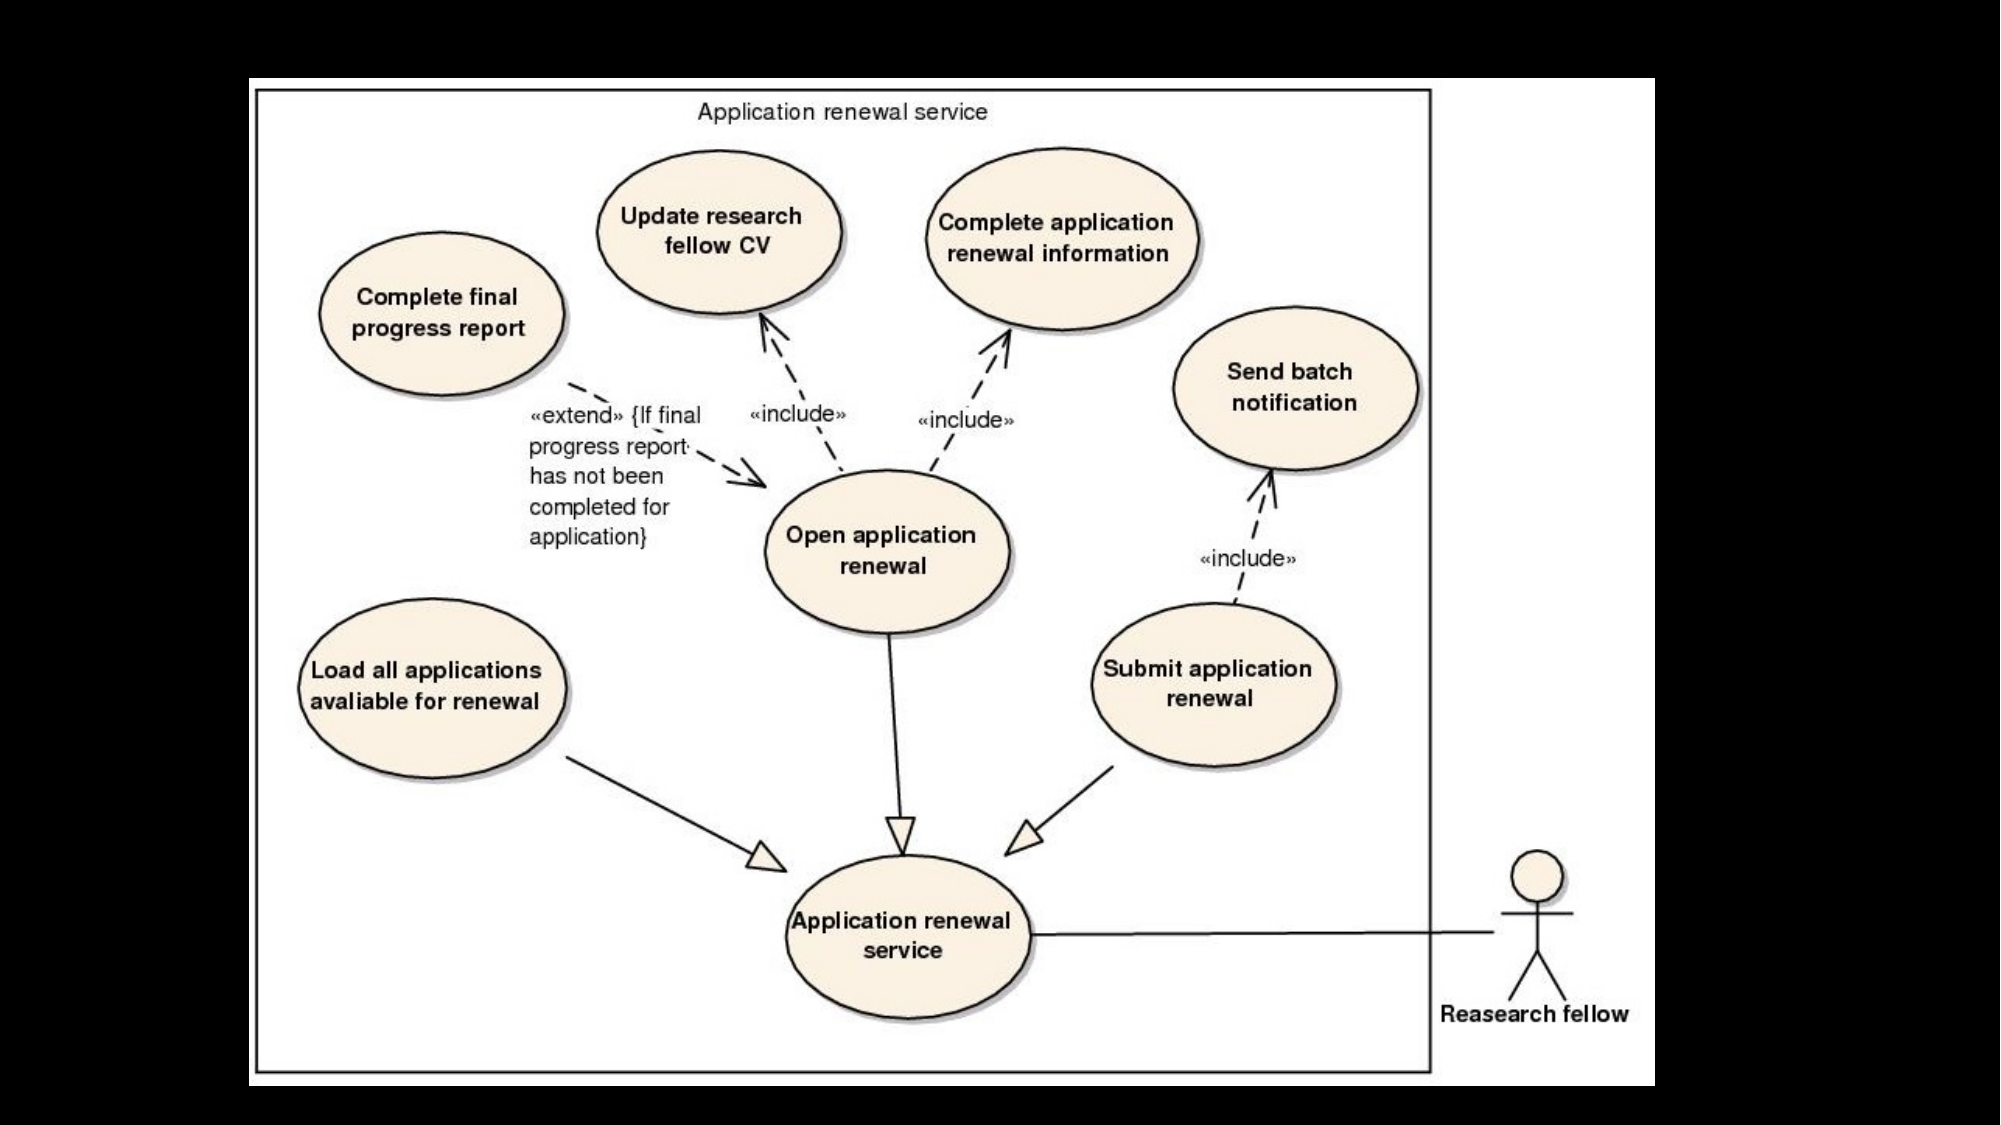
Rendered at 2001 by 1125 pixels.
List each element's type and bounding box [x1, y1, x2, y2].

list [249, 78, 1655, 1086]
